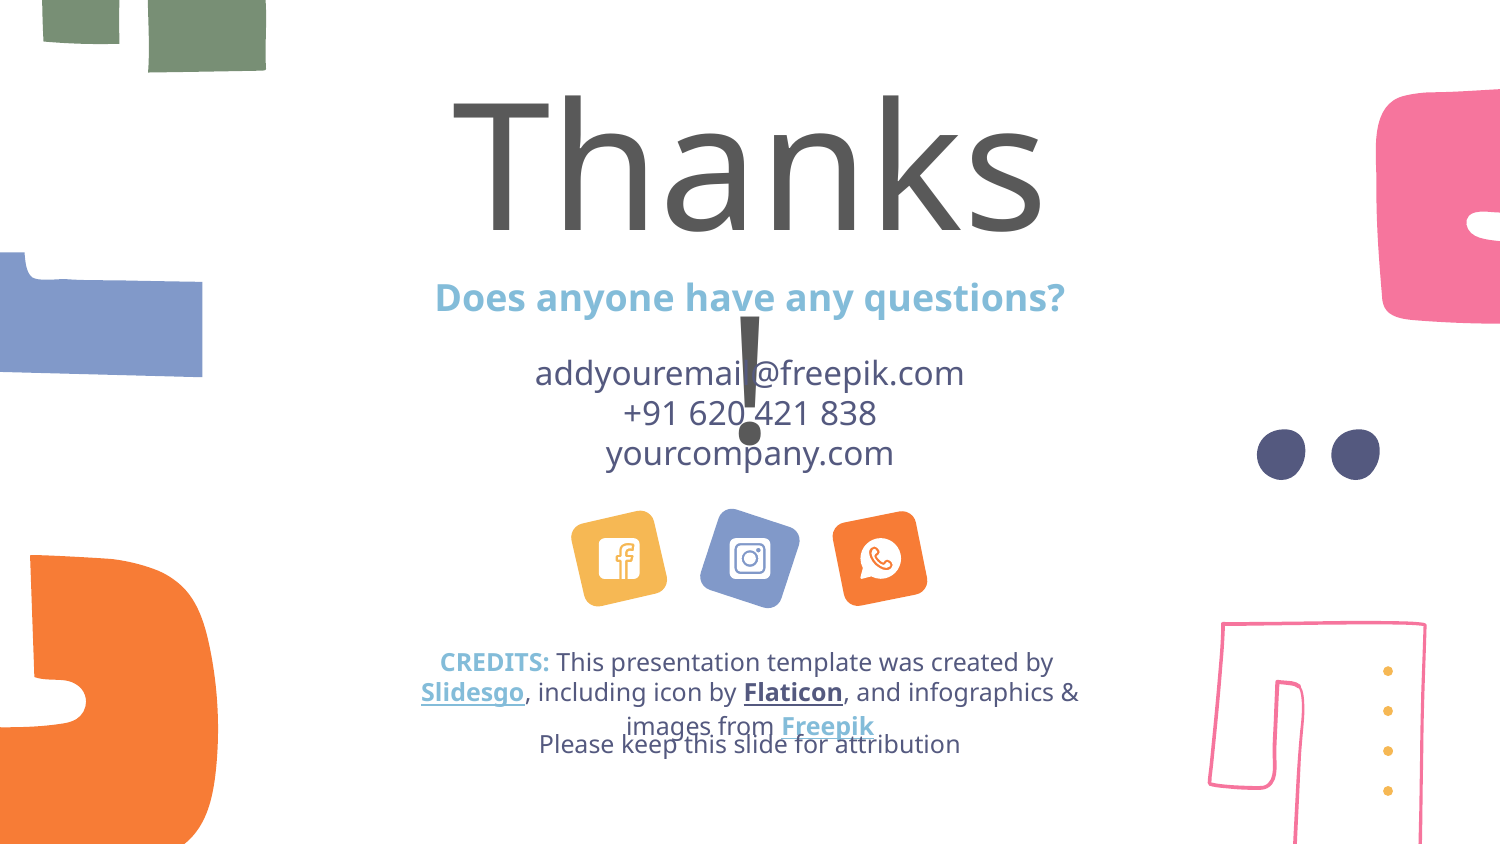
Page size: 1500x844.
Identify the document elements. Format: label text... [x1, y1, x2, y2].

subtitle Please keep this slide for attribution [415, 713, 1086, 764]
text_box [832, 511, 928, 606]
subtitle Does anyone have any questions? addyouremail@freepik.com +91 620 421 838 yourcompany.com [415, 258, 1086, 474]
title Thanks! [414, 38, 1086, 227]
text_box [860, 537, 902, 580]
text_box [571, 510, 668, 607]
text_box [598, 537, 640, 580]
text_box [700, 508, 800, 609]
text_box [729, 537, 771, 580]
